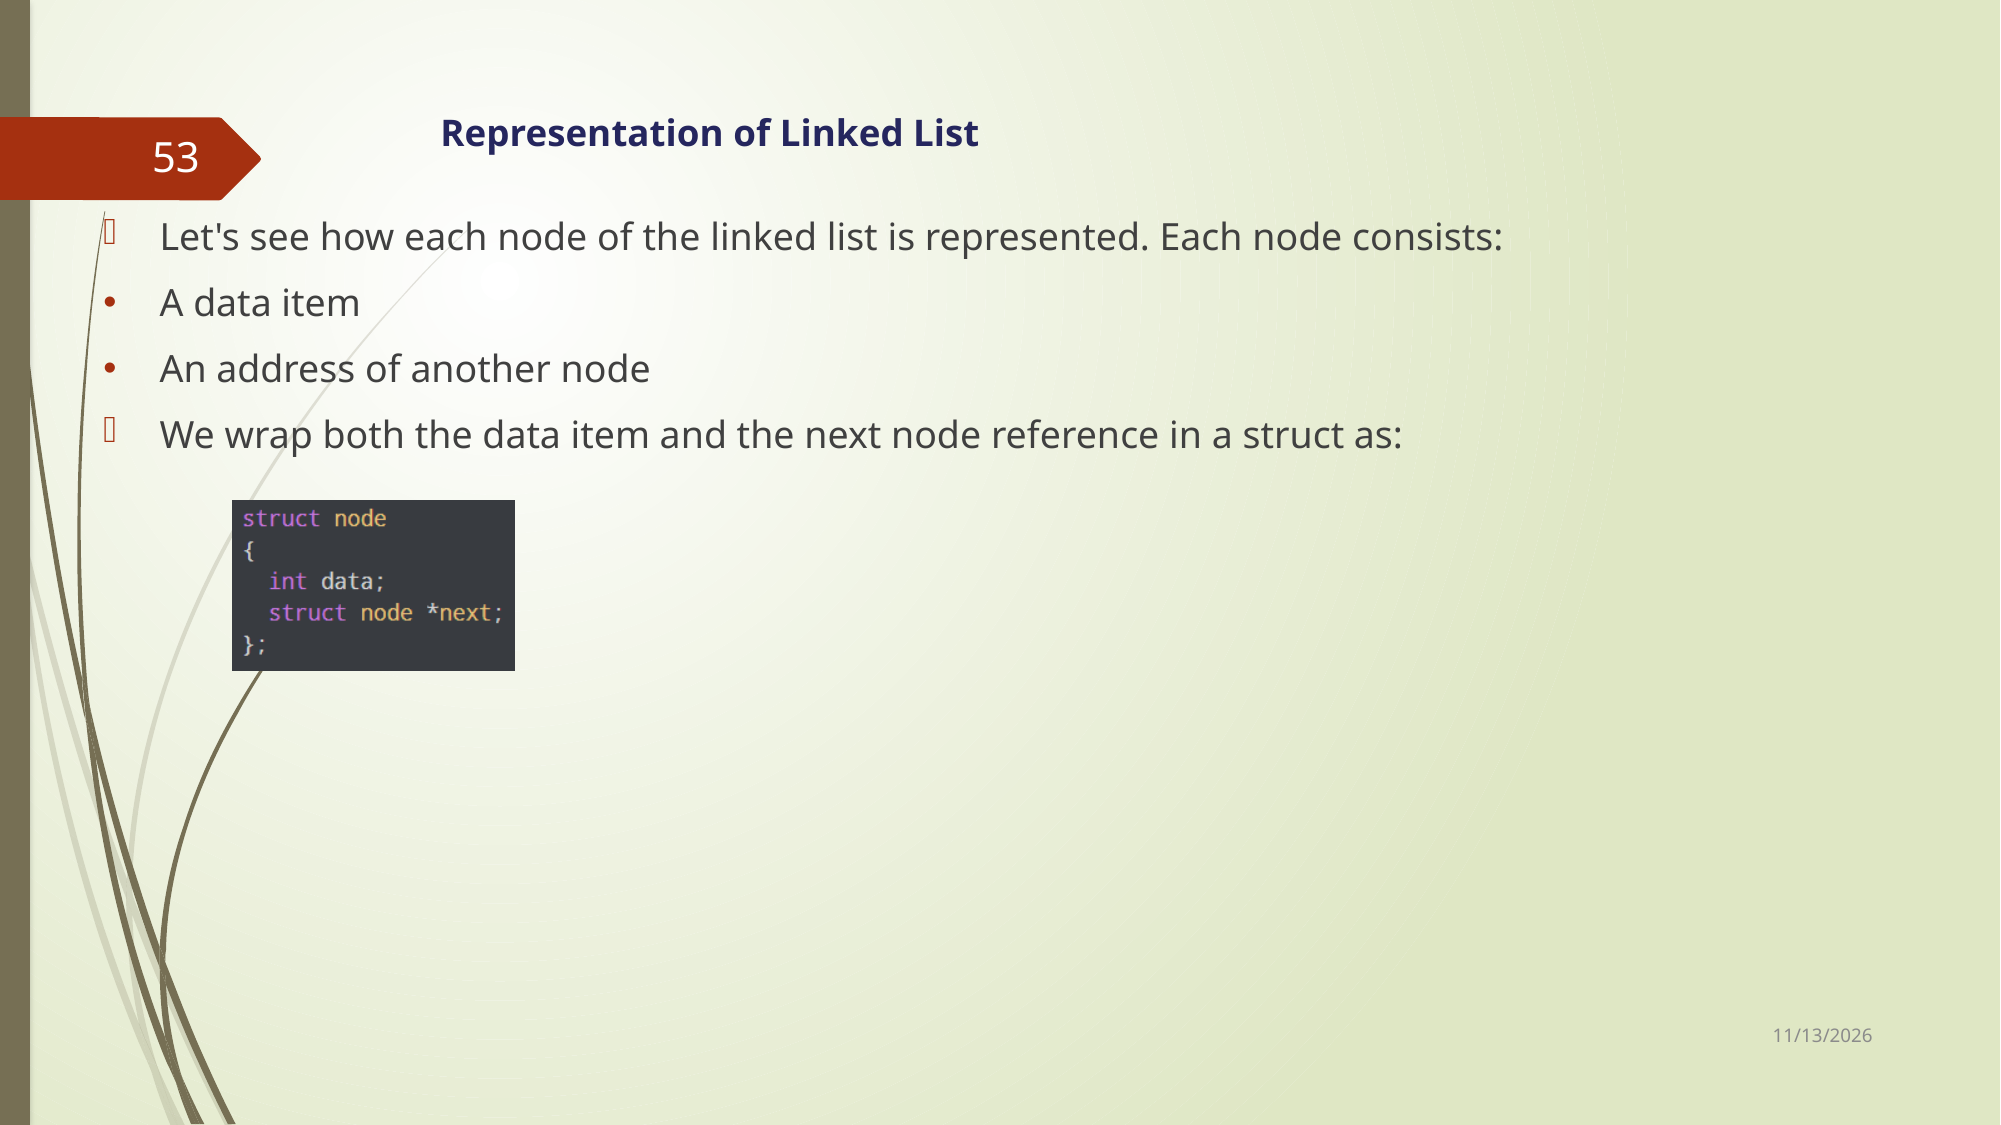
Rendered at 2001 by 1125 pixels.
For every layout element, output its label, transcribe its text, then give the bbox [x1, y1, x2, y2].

title Representation of Linked List [425, 102, 1888, 205]
slide_number 53 [87, 129, 216, 190]
picture [232, 500, 516, 671]
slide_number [1699, 1005, 1888, 1067]
list Let's see how each node of the linked list is represented. Each node consists: A data item An address of another node We wrap both the data item and the next node reference in a struct as: [88, 205, 1889, 1023]
